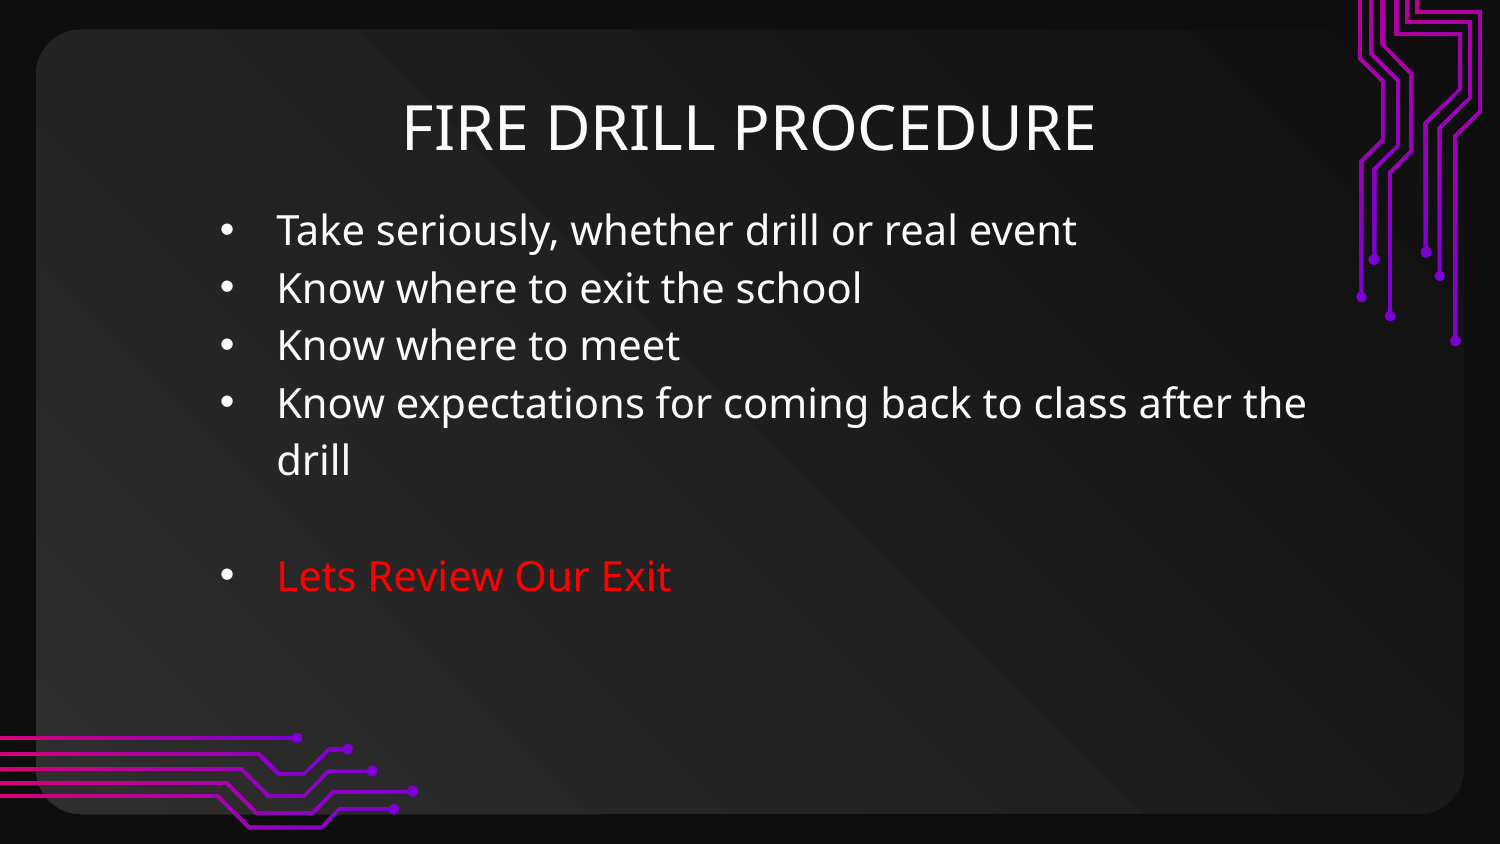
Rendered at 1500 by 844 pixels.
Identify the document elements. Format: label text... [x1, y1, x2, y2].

title FIRE DRILL PROCEDURE [118, 72, 1382, 167]
text_box Take seriously, whether drill or real event Know where to exit the school Know where to meet Know expectations for coming back to class after the drill Lets Review Our Exit [182, 181, 1382, 844]
